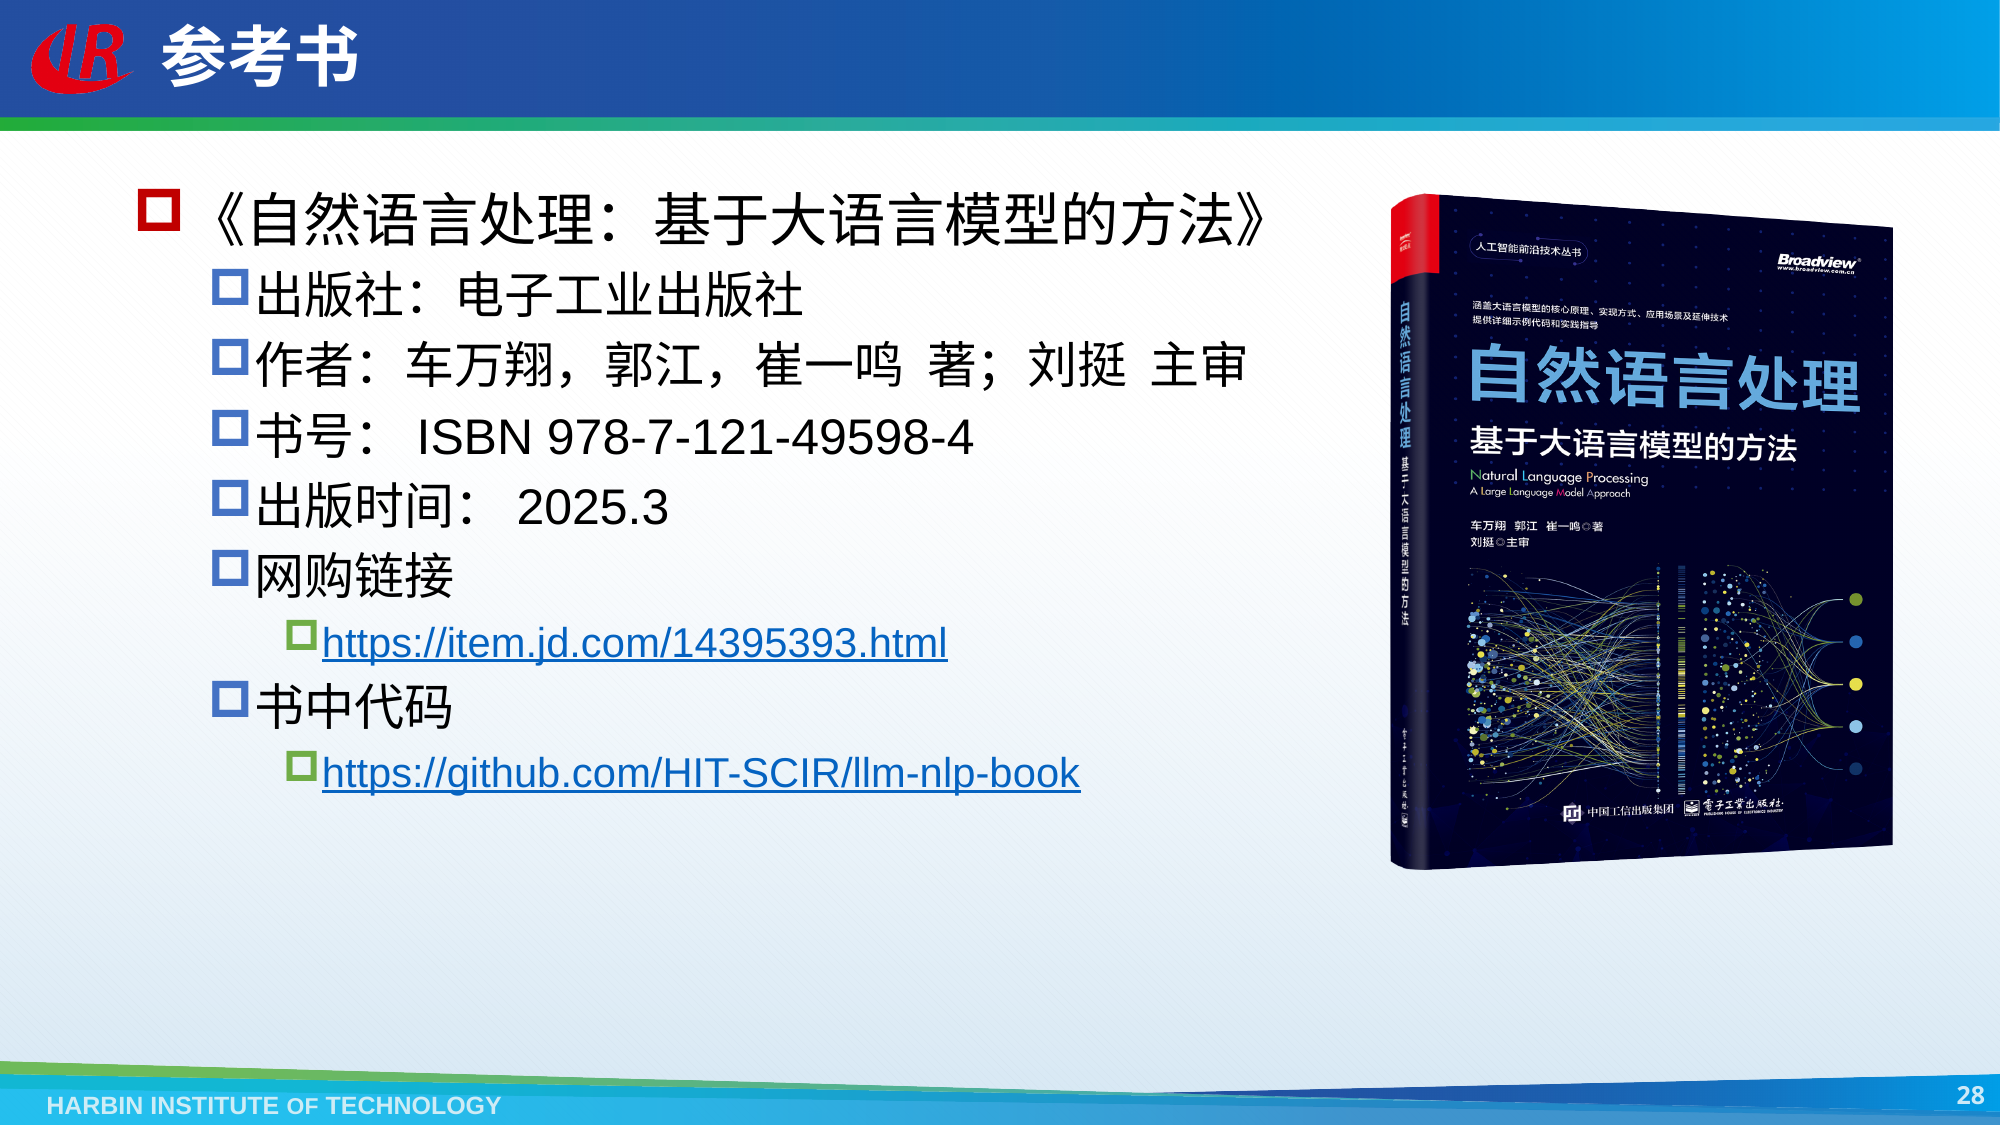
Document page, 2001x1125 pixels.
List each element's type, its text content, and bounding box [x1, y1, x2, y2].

picture [0, 0, 2000, 131]
list 《自然语言处理：基于大语言模型的方法》 出版社：电子工业出版社 作者：车万翔，郭江，崔一鸣 著；刘挺 主审 书号：ISBN 978-7-121-49598-4 出版时间：2025.3 网购链接 https://item.jd.com/14395393.html 书中代码 https://github.com/HIT-SCIR/llm-nlp-book [118, 175, 1890, 1047]
picture [1256, 175, 1991, 886]
picture [0, 1061, 2000, 1125]
title 参考书 [145, 16, 1035, 96]
footer HARBIN INSTITUTE OF TECHNOLOGY [31, 1081, 843, 1125]
slide_number 28 [1623, 1072, 2000, 1110]
